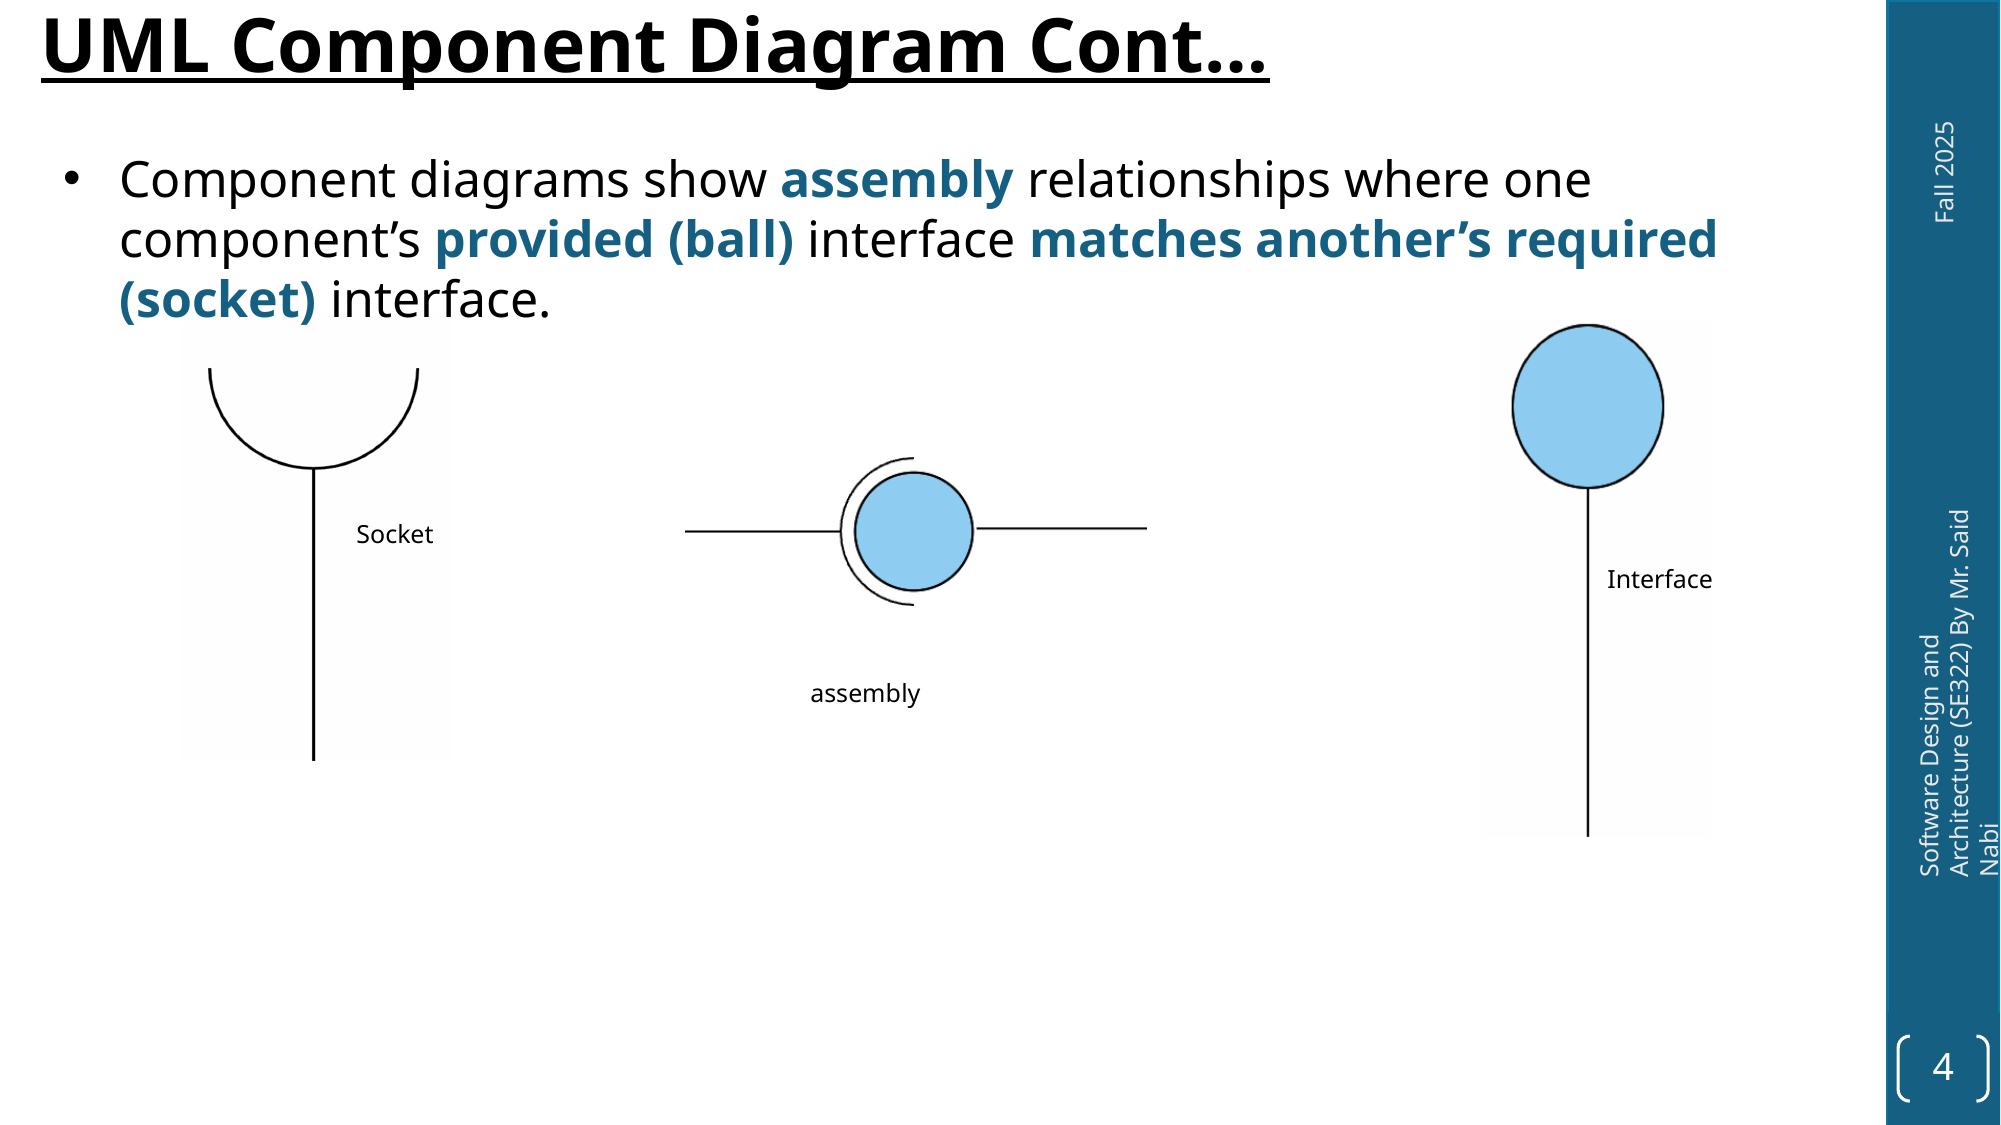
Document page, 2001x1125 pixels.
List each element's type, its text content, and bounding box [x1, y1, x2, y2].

text_box Component diagrams show assembly relationships where one component’s provided (ball) interface matches another’s required (socket) interface. [48, 80, 1887, 815]
picture [685, 412, 1147, 649]
text_box assembly [795, 669, 936, 715]
picture [1482, 815, 1710, 836]
text_box UML Component Diagram Cont… [26, 0, 1752, 125]
picture [91, 401, 540, 674]
picture [1335, 462, 1857, 693]
